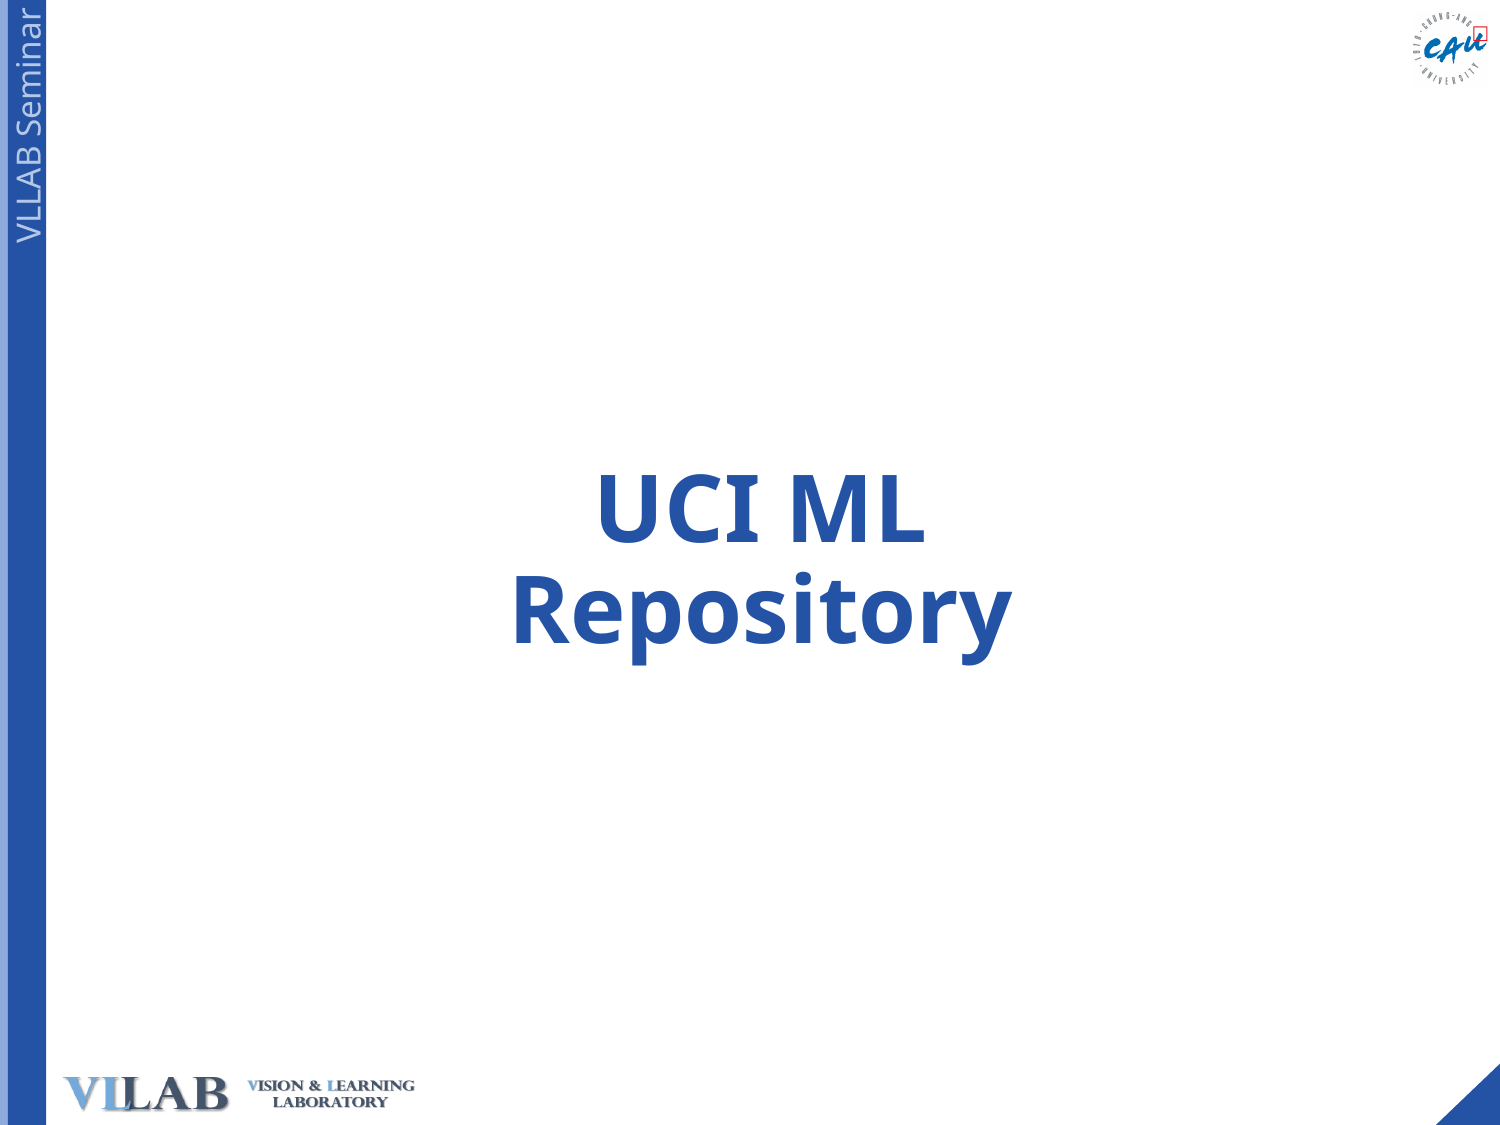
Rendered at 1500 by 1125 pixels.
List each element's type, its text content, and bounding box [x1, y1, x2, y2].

title UCI ML Repository [480, 453, 1041, 672]
picture [1412, 11, 1488, 87]
picture [55, 1065, 424, 1120]
